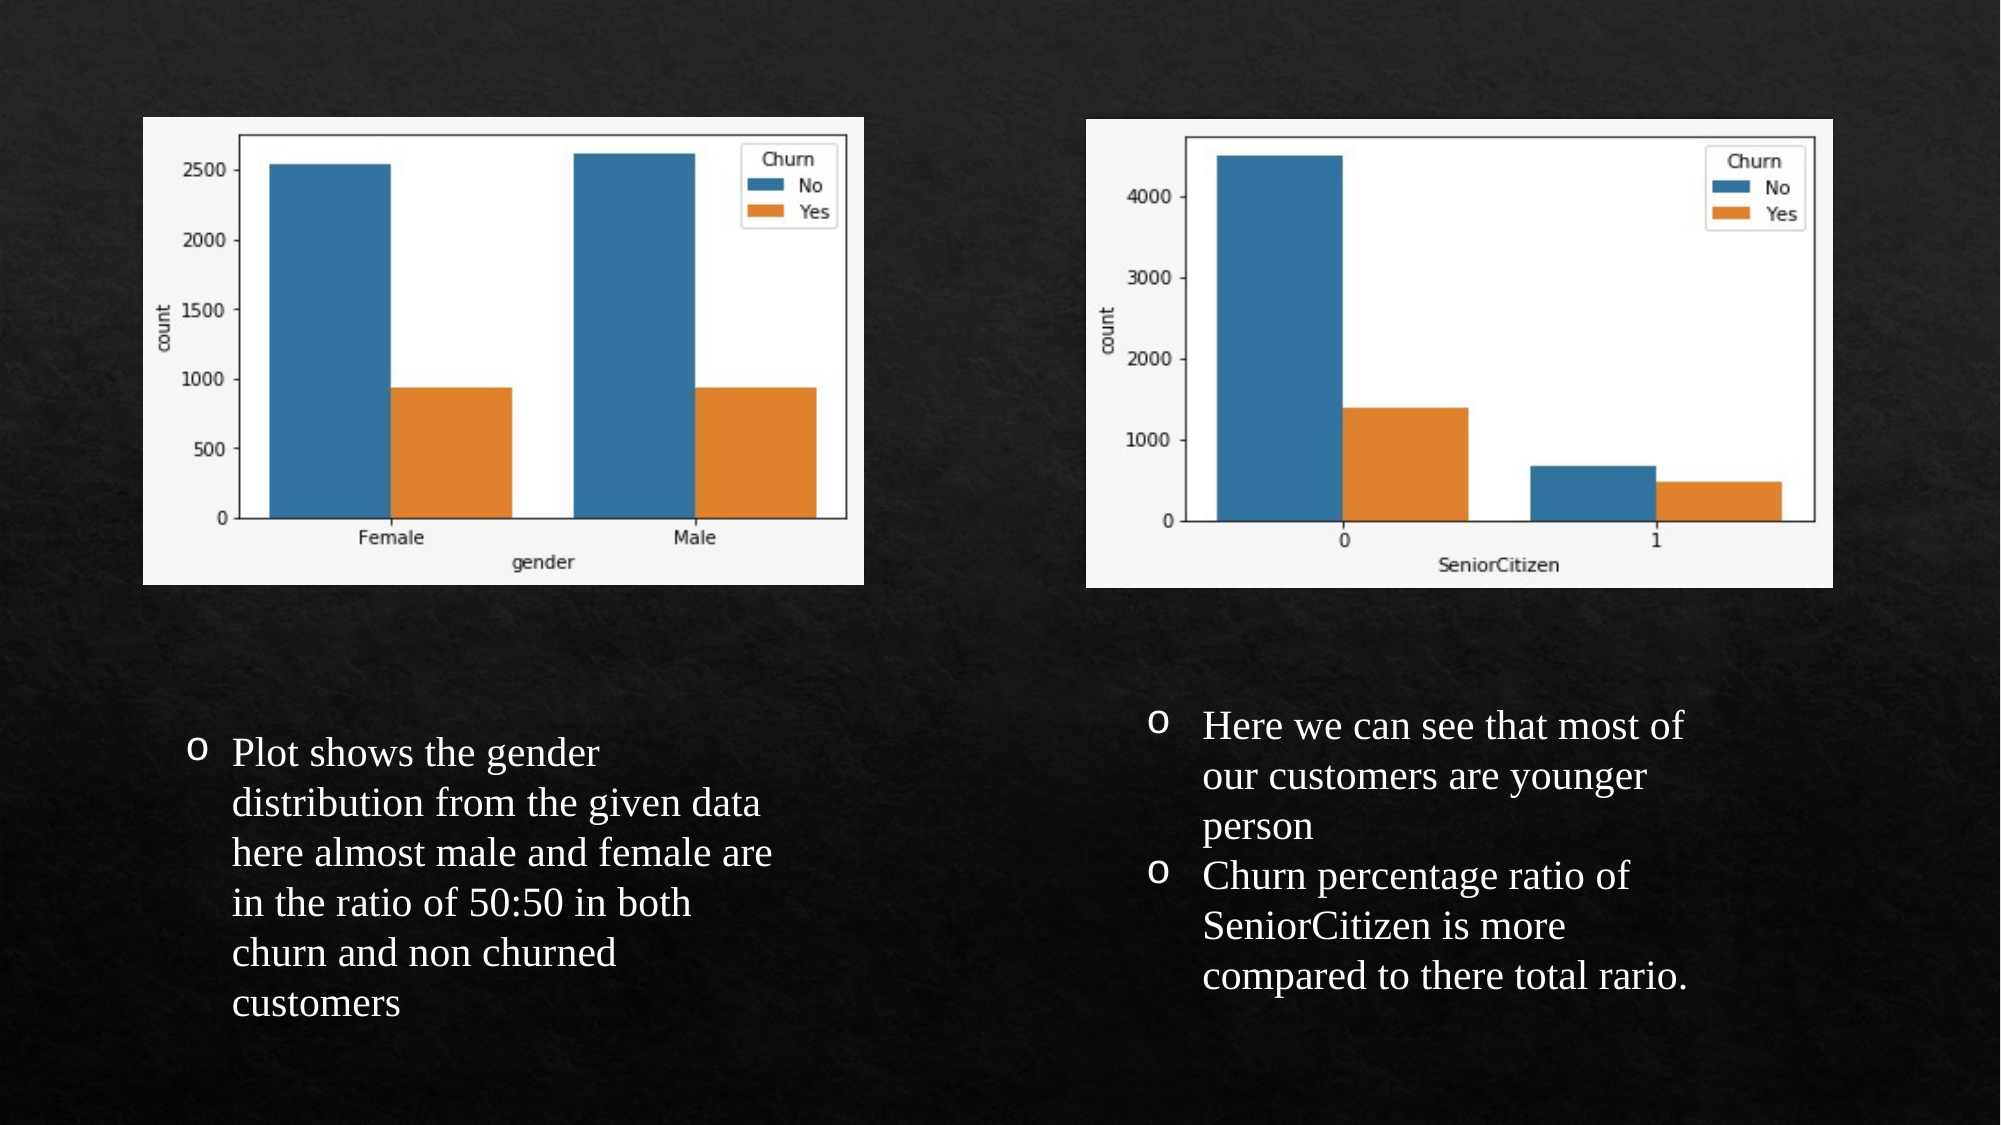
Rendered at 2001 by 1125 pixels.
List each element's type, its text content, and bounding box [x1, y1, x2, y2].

text_box Plot shows the gender distribution from the given data here almost male and female are in the ratio of 50:50 in both churn and non churned customers [170, 717, 794, 1077]
picture [143, 117, 864, 585]
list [1086, 118, 1833, 588]
text_box Here we can see that most of our customers are younger person Churn percentage ratio of SeniorCitizen is more compared to there total rario. [1131, 690, 1755, 1006]
